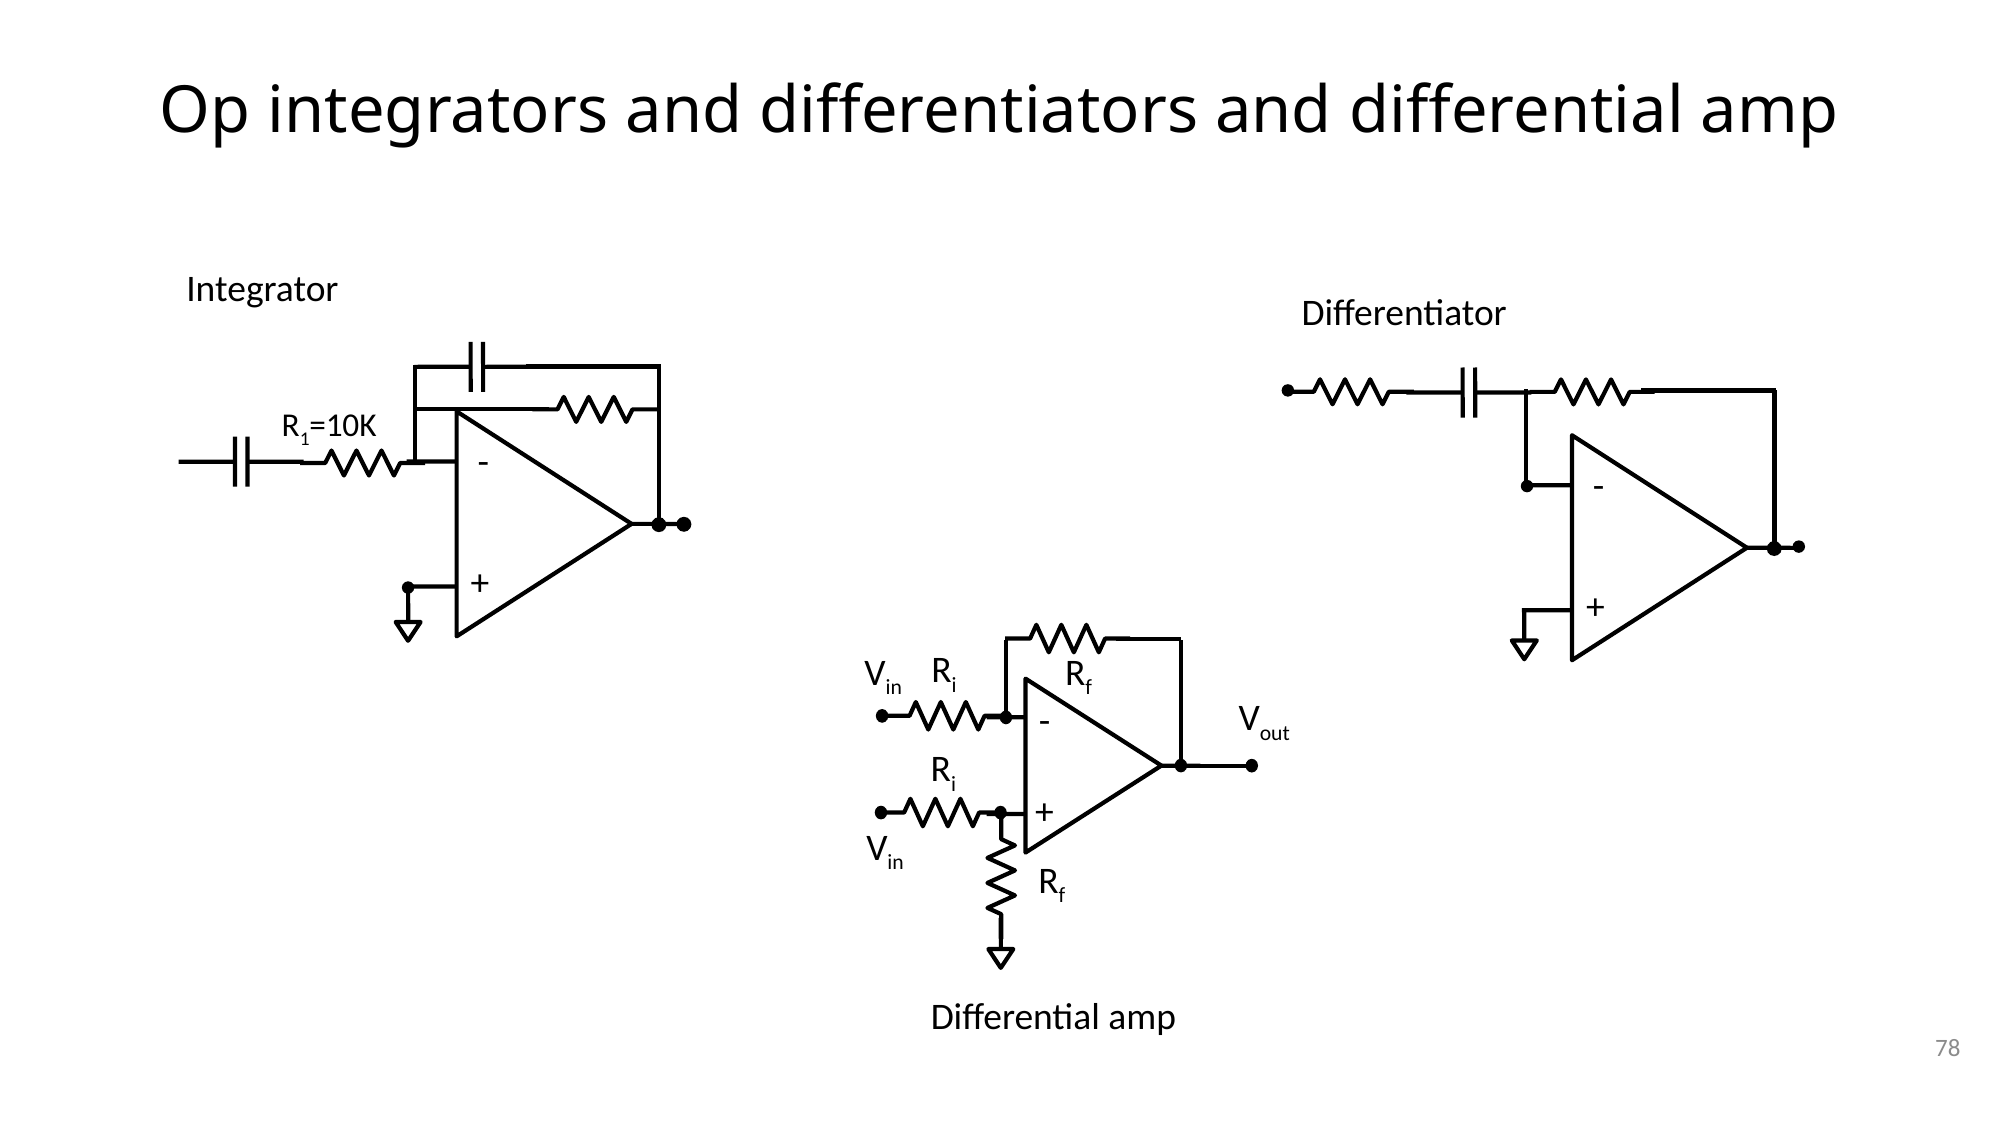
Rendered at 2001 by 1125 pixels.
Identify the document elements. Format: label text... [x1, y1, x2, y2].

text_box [1275, 280, 1812, 661]
title Op integrators and differentiators and differential amp [137, 39, 1863, 183]
slide_number 78 [1525, 1016, 1976, 1077]
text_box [171, 256, 699, 641]
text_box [849, 624, 1317, 1046]
